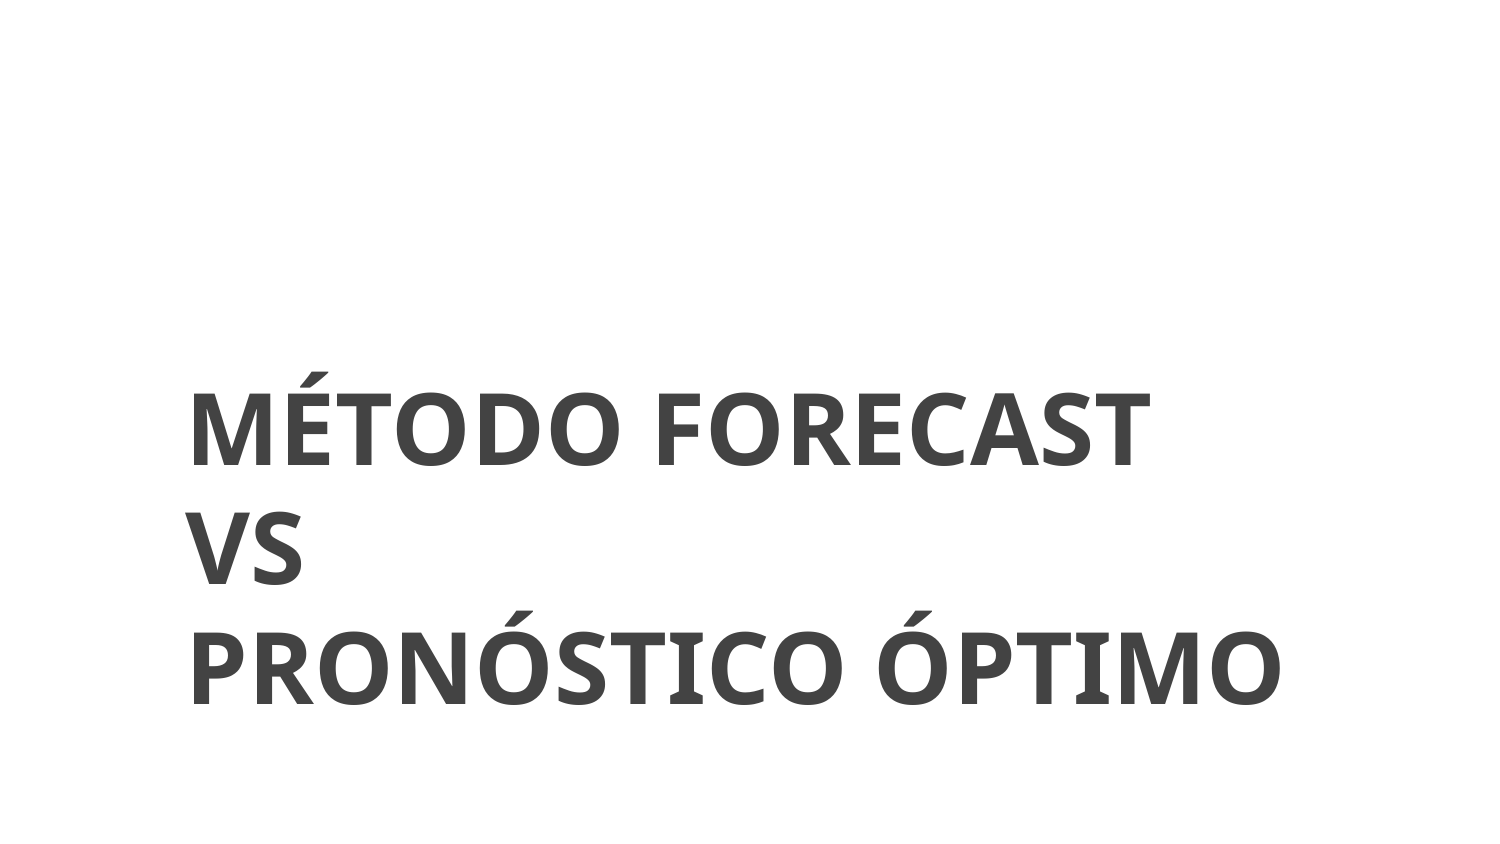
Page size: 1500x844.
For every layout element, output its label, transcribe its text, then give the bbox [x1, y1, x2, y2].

title MÉTODO FORECAST VS PRONÓSTICO ÓPTIMO [170, 279, 1310, 740]
